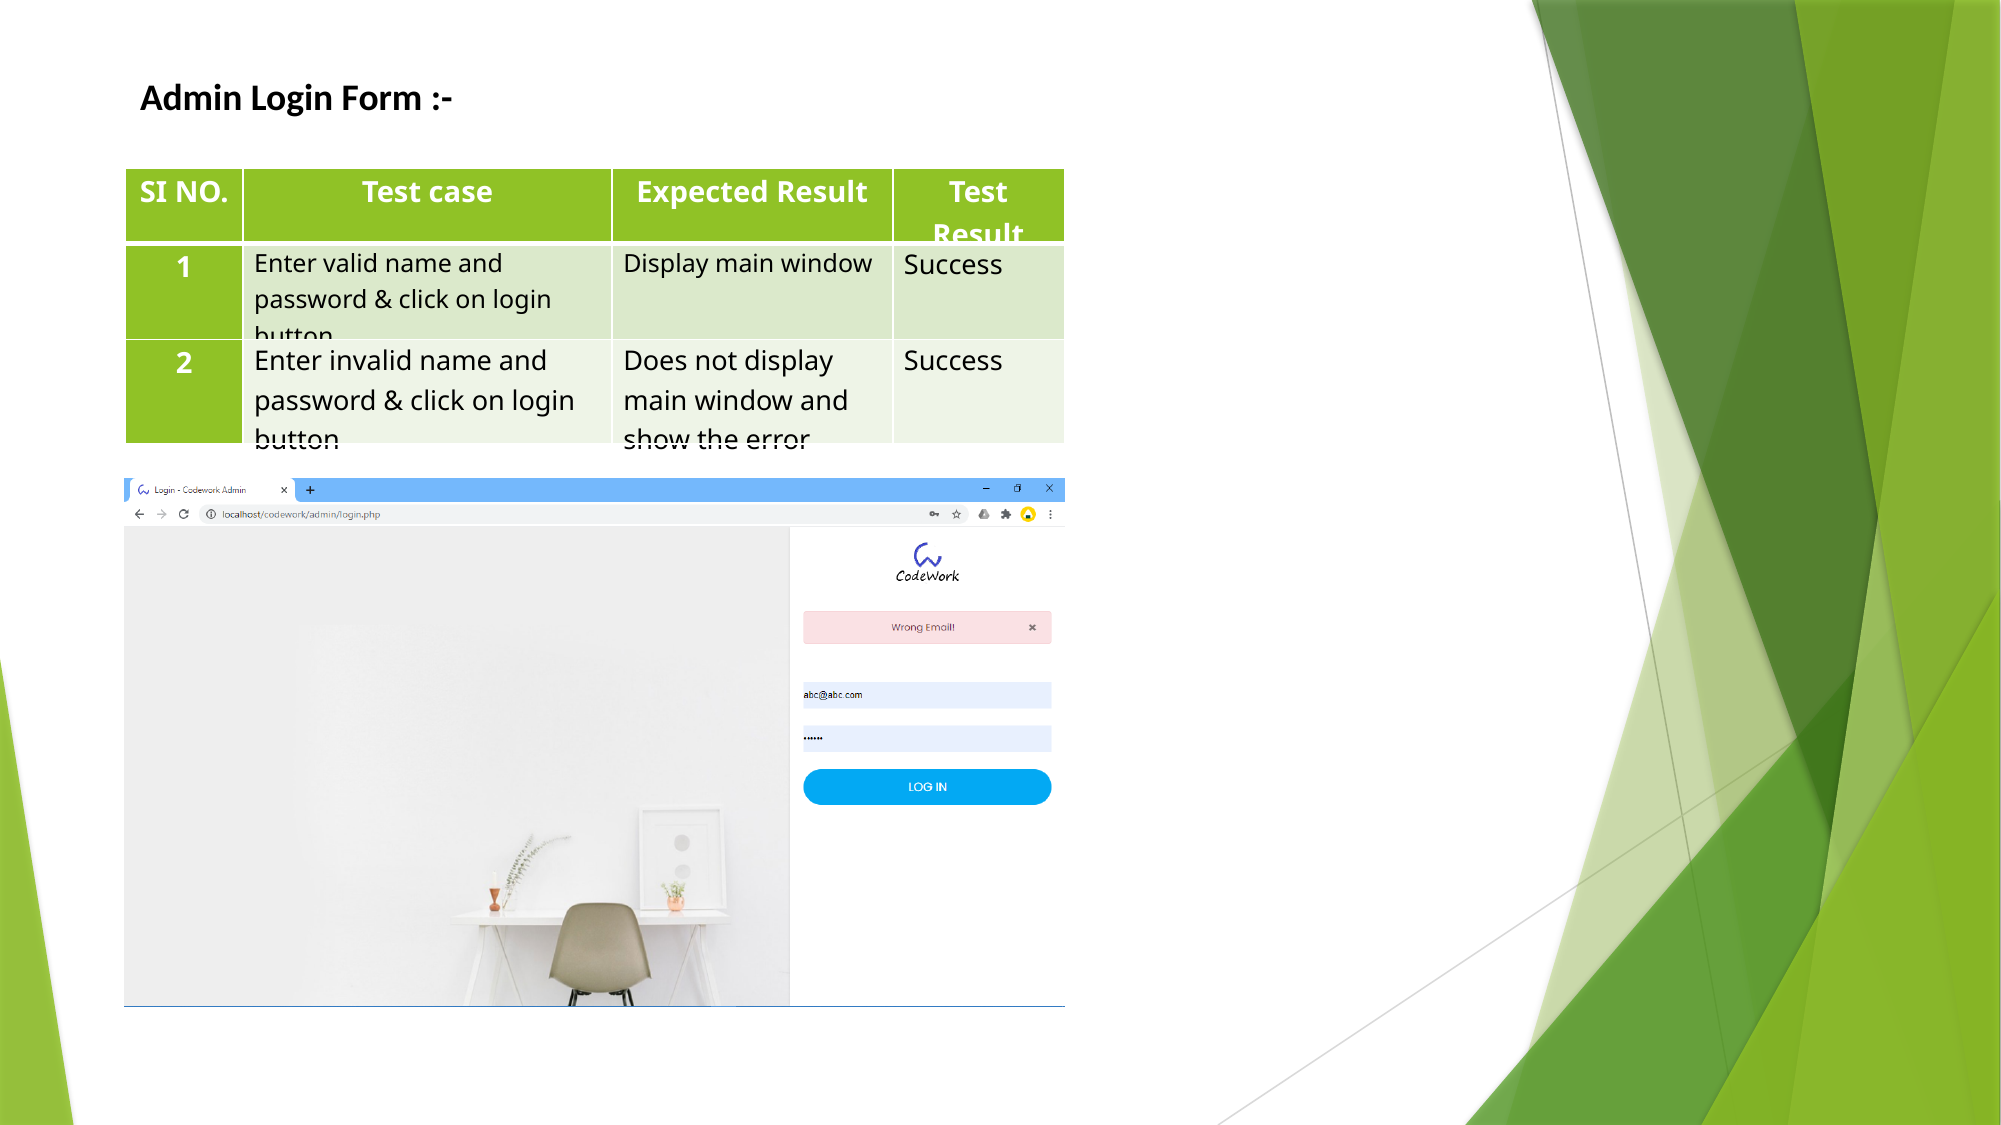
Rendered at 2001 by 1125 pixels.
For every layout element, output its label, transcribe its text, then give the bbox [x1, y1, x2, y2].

table_cell 1 [126, 246, 242, 339]
table_cell Success [894, 340, 1064, 443]
table_cell Success [894, 246, 1064, 339]
table_cell Enter valid name and password & click on login button [244, 246, 611, 339]
table_cell 2 [126, 340, 242, 443]
picture [123, 477, 1066, 1008]
text_box Admin Login Form :- [61, 61, 468, 125]
table_cell Enter invalid name and password & click on login button [244, 340, 611, 443]
table_cell Display main window [613, 246, 892, 339]
table_header Expected Result [613, 169, 892, 241]
table_header Test Result [894, 169, 1064, 241]
table_header Test case [244, 169, 611, 241]
table_header SI NO. [126, 169, 242, 241]
table_cell Does not display main window and show the error [613, 340, 892, 443]
